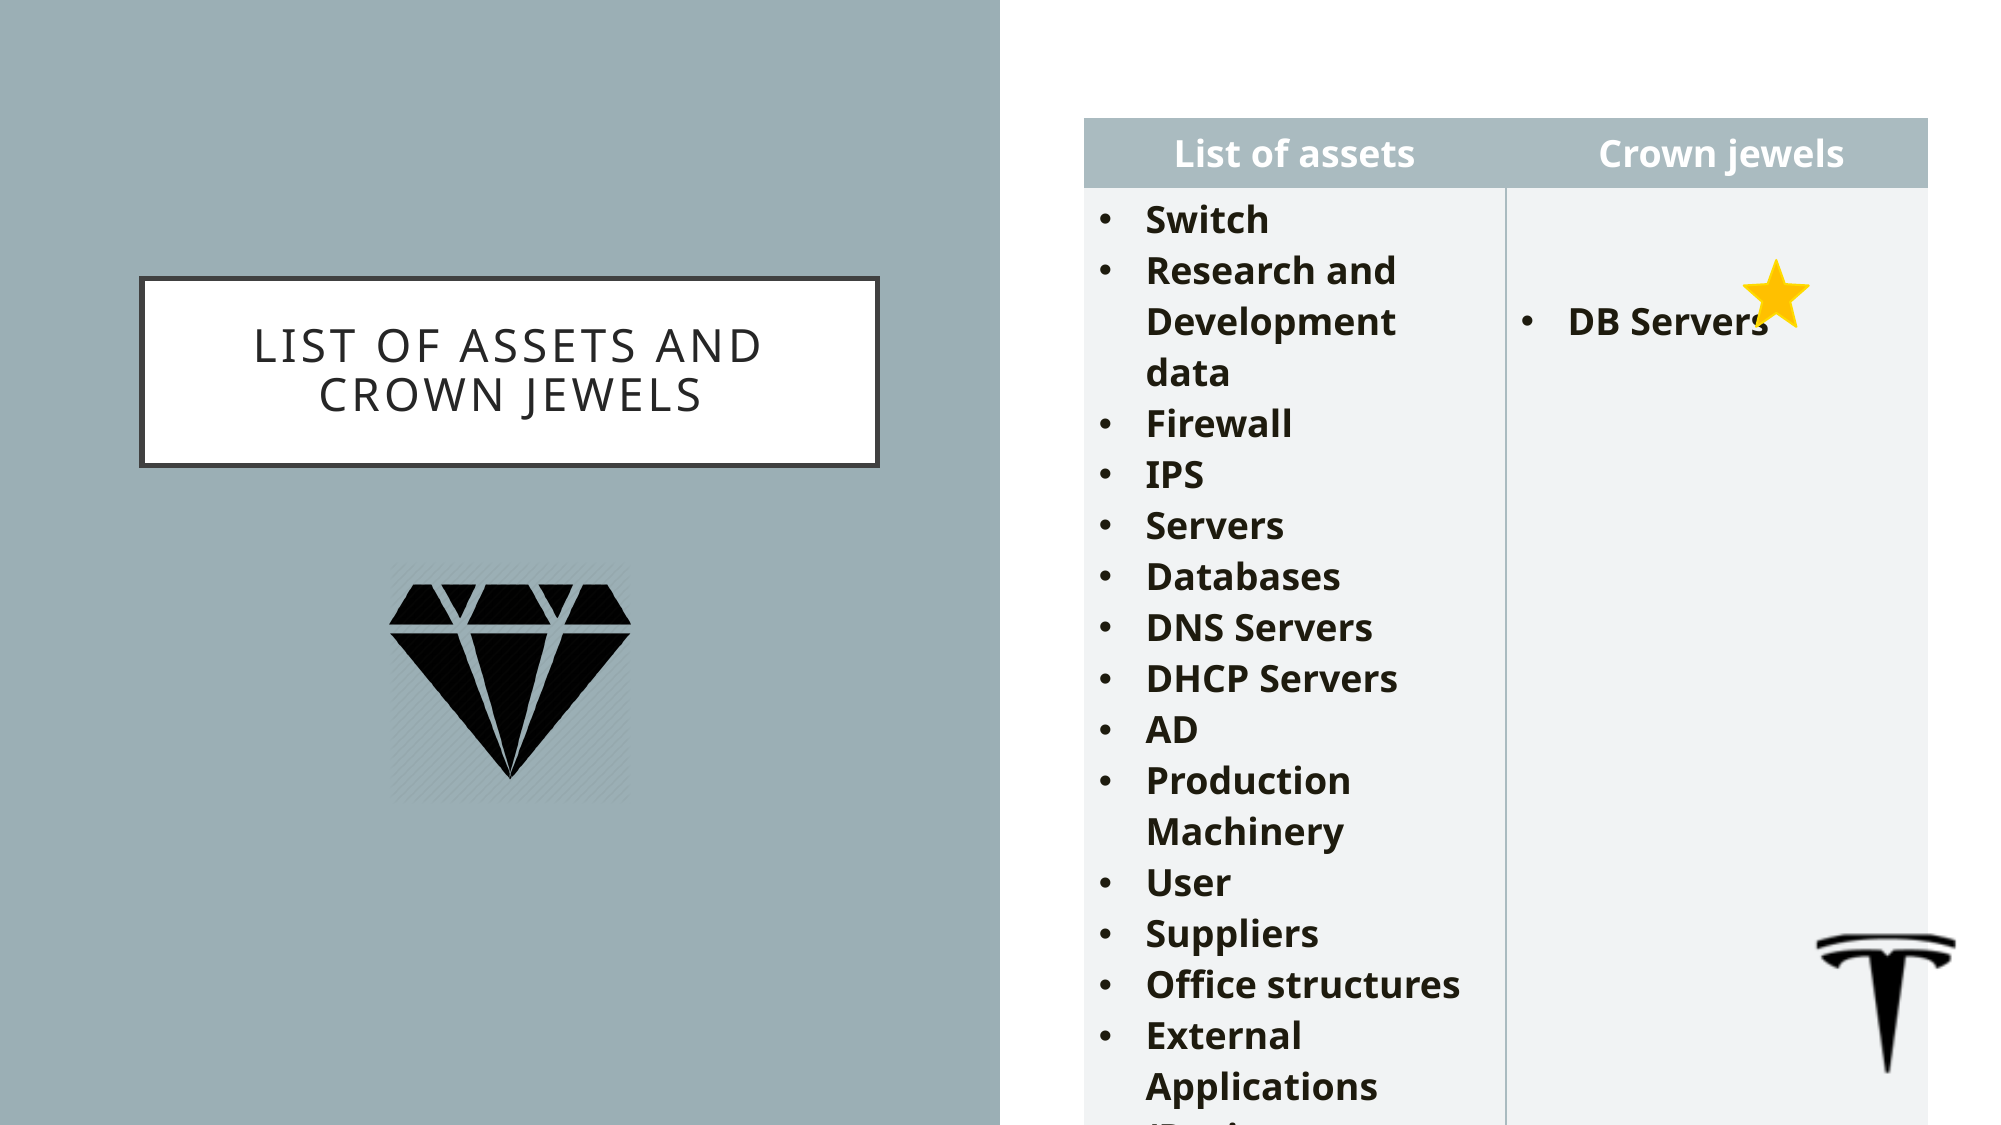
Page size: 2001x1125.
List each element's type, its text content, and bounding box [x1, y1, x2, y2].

title list of assets and crown jewels [139, 276, 880, 468]
table_cell Switch Research and Development data Firewall IPS Servers Databases DNS Servers DHCP Servers AD Production Machinery User Suppliers Office structures External Applications (Design Applications, Github, Jira, …) Proxy / VPN [1084, 188, 1505, 1125]
table_header List of assets [1084, 122, 1506, 184]
table_header Crown jewels [1506, 122, 1928, 184]
text_box [1742, 258, 1810, 328]
picture [1808, 932, 1967, 1089]
table_cell DB Servers [1507, 188, 1928, 1125]
picture [389, 561, 631, 804]
